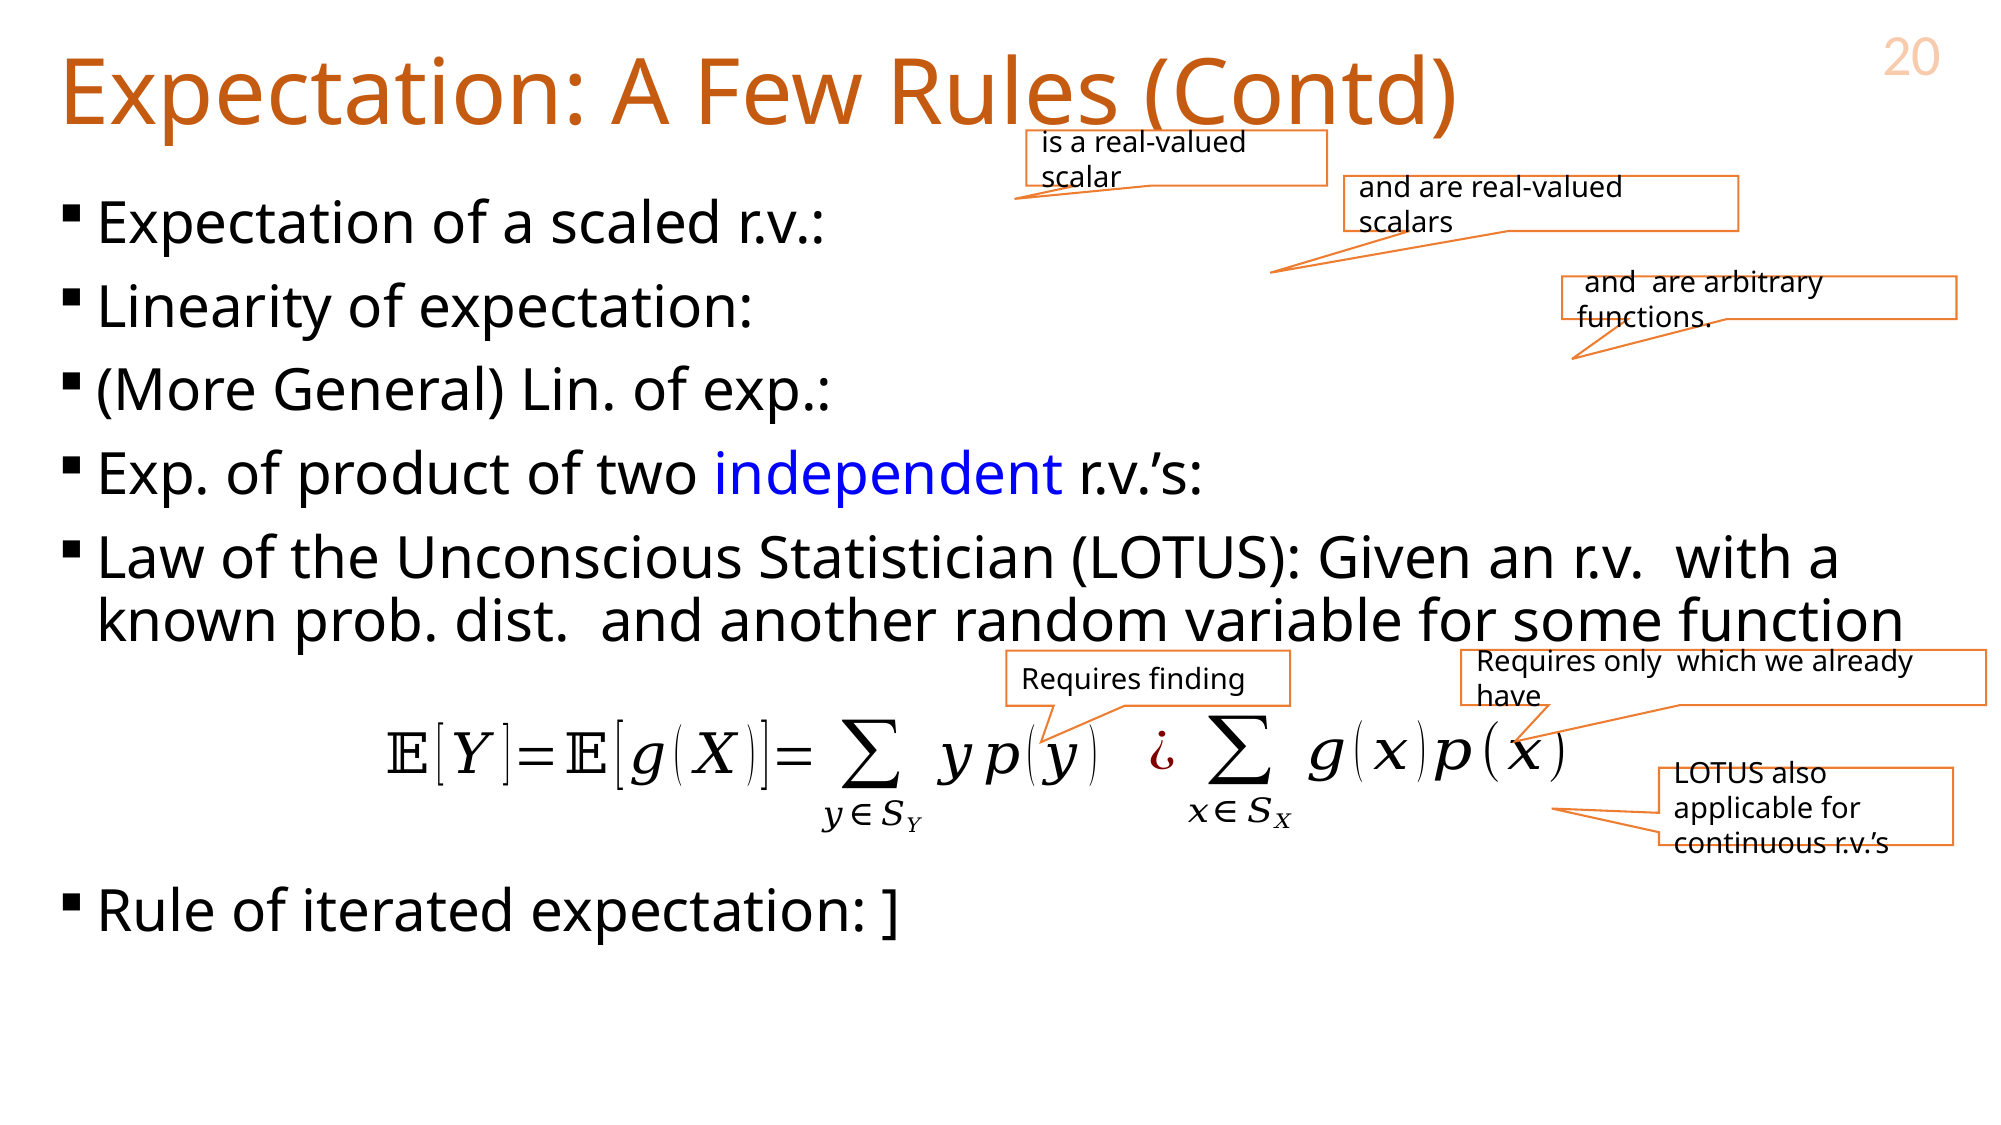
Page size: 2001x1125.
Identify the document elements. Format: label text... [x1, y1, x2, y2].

slide_number 20 [1857, 22, 1957, 83]
text_box LOTUS also applicable for continuous r.v.’s [1551, 766, 1955, 847]
title Expectation: A Few Rules (Contd) [43, 27, 1970, 163]
